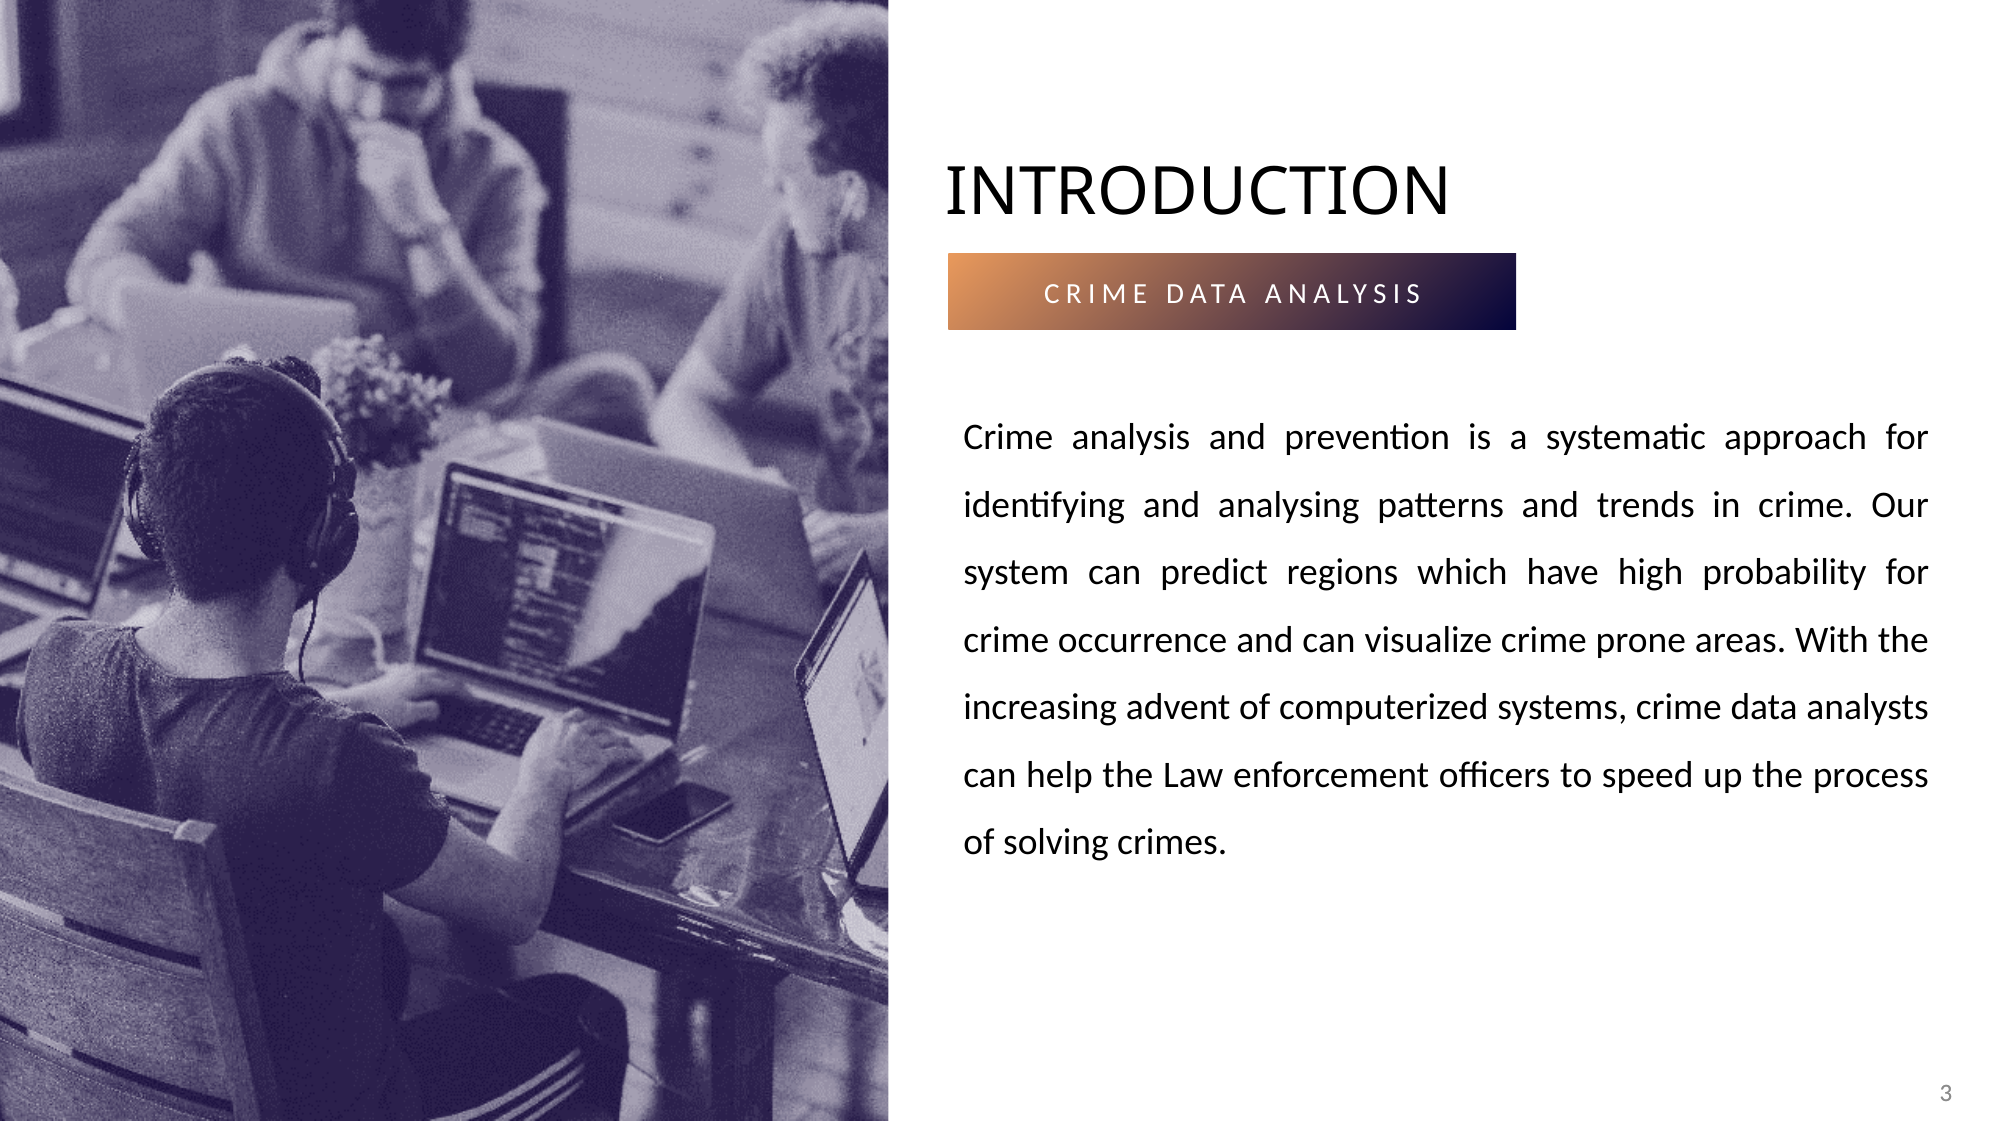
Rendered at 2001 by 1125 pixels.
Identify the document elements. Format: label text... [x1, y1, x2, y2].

picture [0, 0, 889, 1121]
title INTRODUCTION [930, 100, 1968, 246]
list Crime analysis and prevention is a systematic approach for identifying and analysing patterns and trends in crime. Our system can predict regions which have high probability for crime occurrence and can visualize crime prone areas. With the increasing advent of computerized systems, crime data analysts can help the Law enforcement officers to speed up the process of solving crimes. [948, 382, 1946, 1025]
list CRIME DATA ANALYSIS [948, 253, 1517, 330]
slide_number 3 [1894, 1061, 1968, 1121]
